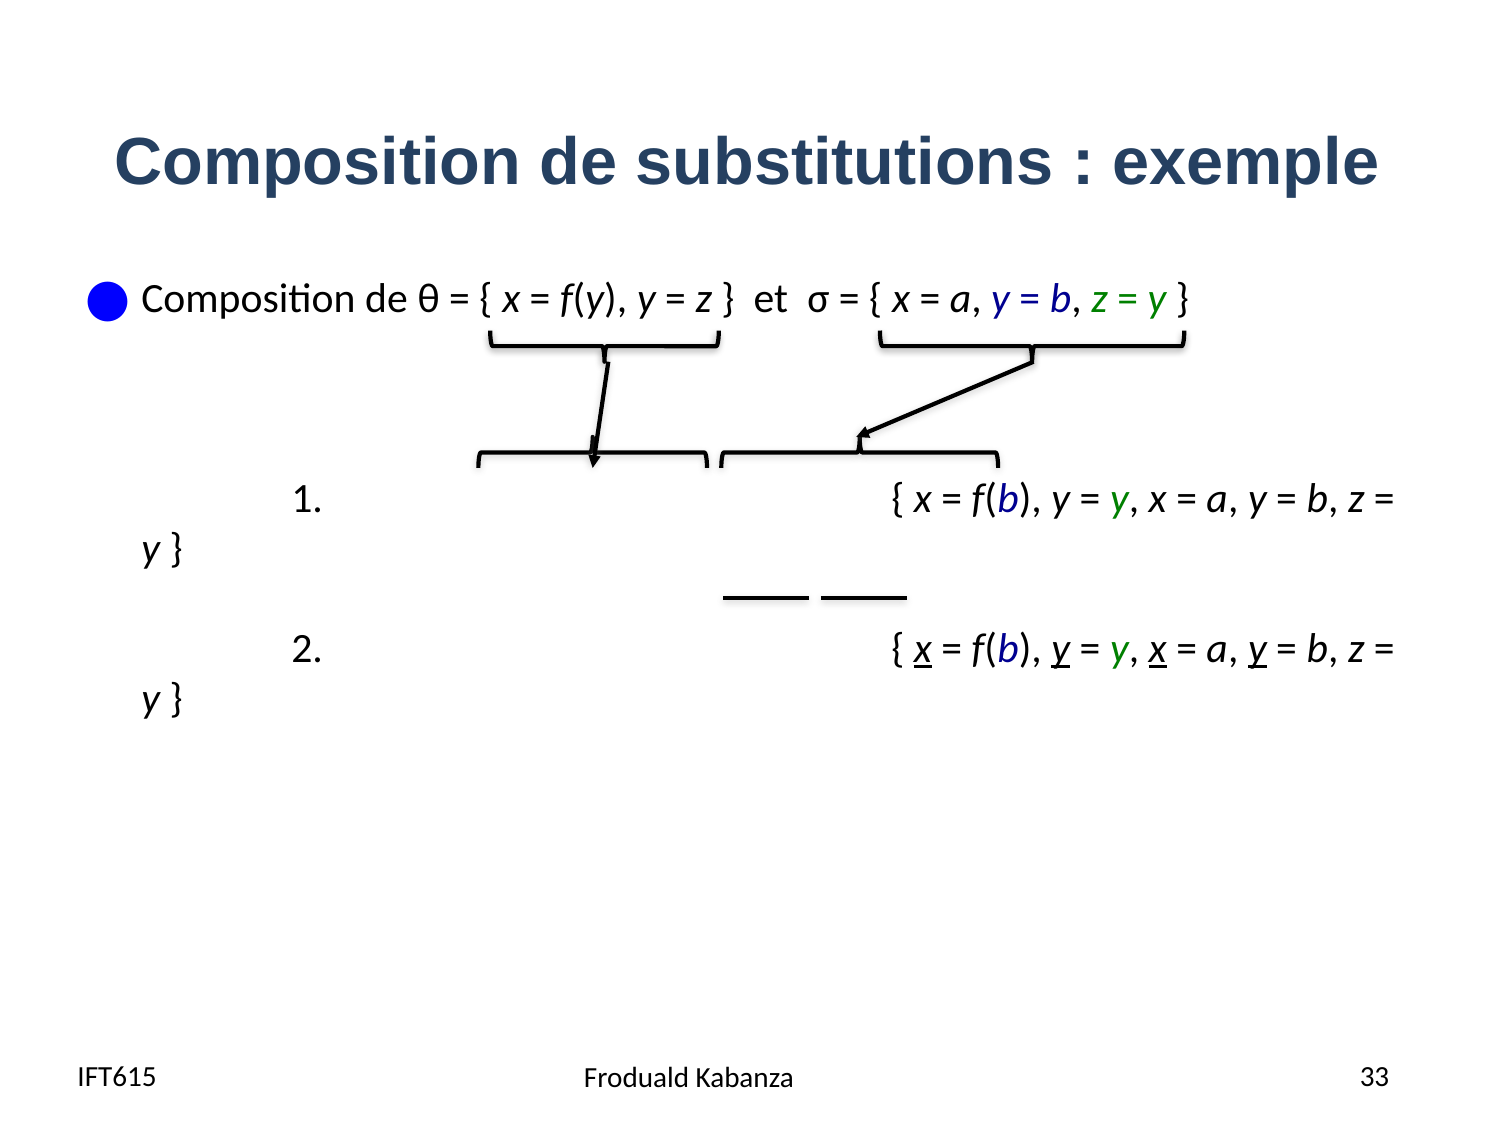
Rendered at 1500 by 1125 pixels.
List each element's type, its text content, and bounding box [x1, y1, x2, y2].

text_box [592, 361, 609, 438]
slide_number IFT615 [62, 1050, 176, 1090]
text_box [855, 361, 1034, 438]
text_box [597, 452, 708, 468]
footer Froduald Kabanza [569, 1050, 951, 1095]
slide_number 33 [1344, 1050, 1425, 1095]
text_box [488, 330, 721, 360]
list Composition de θ = { x = f(y), y = z } et σ = { x = a, y = b, z = y } 1. { x = f(b), y = y, x = a, y = b, z = y } 2. { x = f(b), y = y, x = a, y = b, z = y } [69, 262, 1425, 660]
title Composition de substitutions : exemple [72, 108, 1423, 208]
text_box [877, 330, 1187, 361]
text_box [721, 445, 999, 468]
text_box [478, 452, 588, 468]
